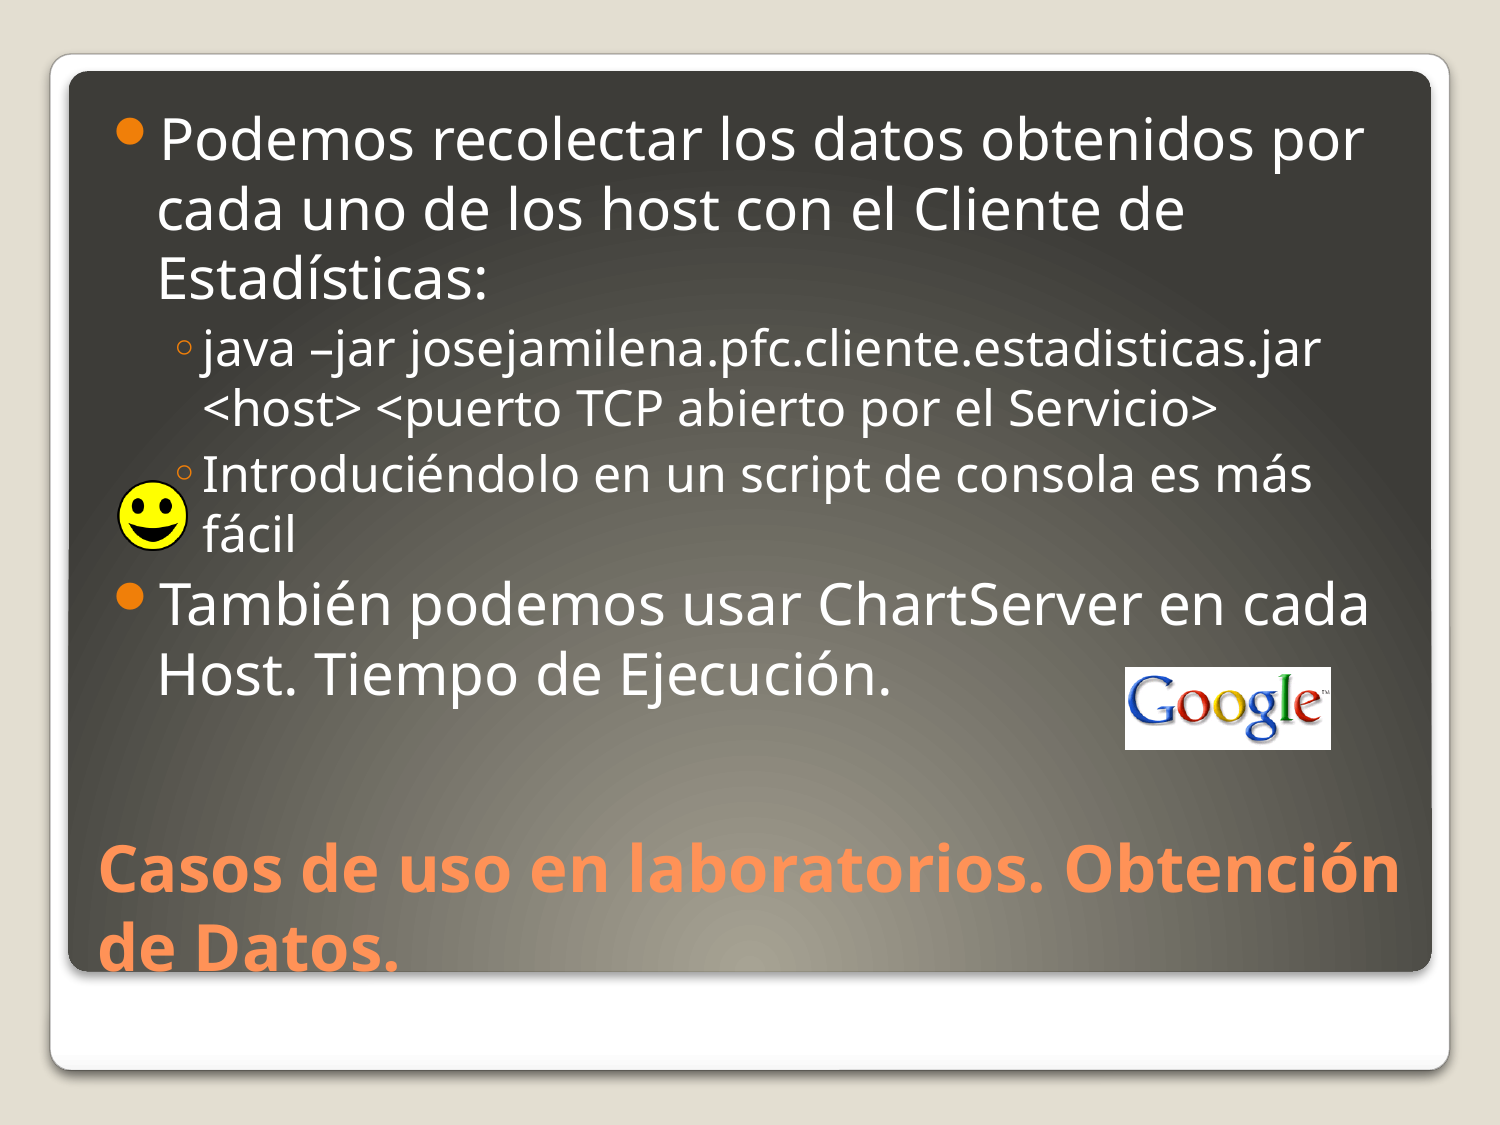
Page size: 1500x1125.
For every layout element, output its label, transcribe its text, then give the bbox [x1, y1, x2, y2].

picture [1125, 667, 1332, 751]
title Casos de uso en laboratorios. Obtención de Datos. [82, 818, 1425, 992]
picture [117, 480, 188, 551]
list Podemos recolectar los datos obtenidos por cada uno de los host con el Cliente de Estadísticas: java –jar josejamilena.pfc.cliente.estadisticas.jar <host> <puerto TCP abierto por el Servicio> Introduciéndolo en un script de consola es más fácil También podemos usar ChartServer en cada Host. Tiempo de Ejecución. [82, 86, 1425, 774]
